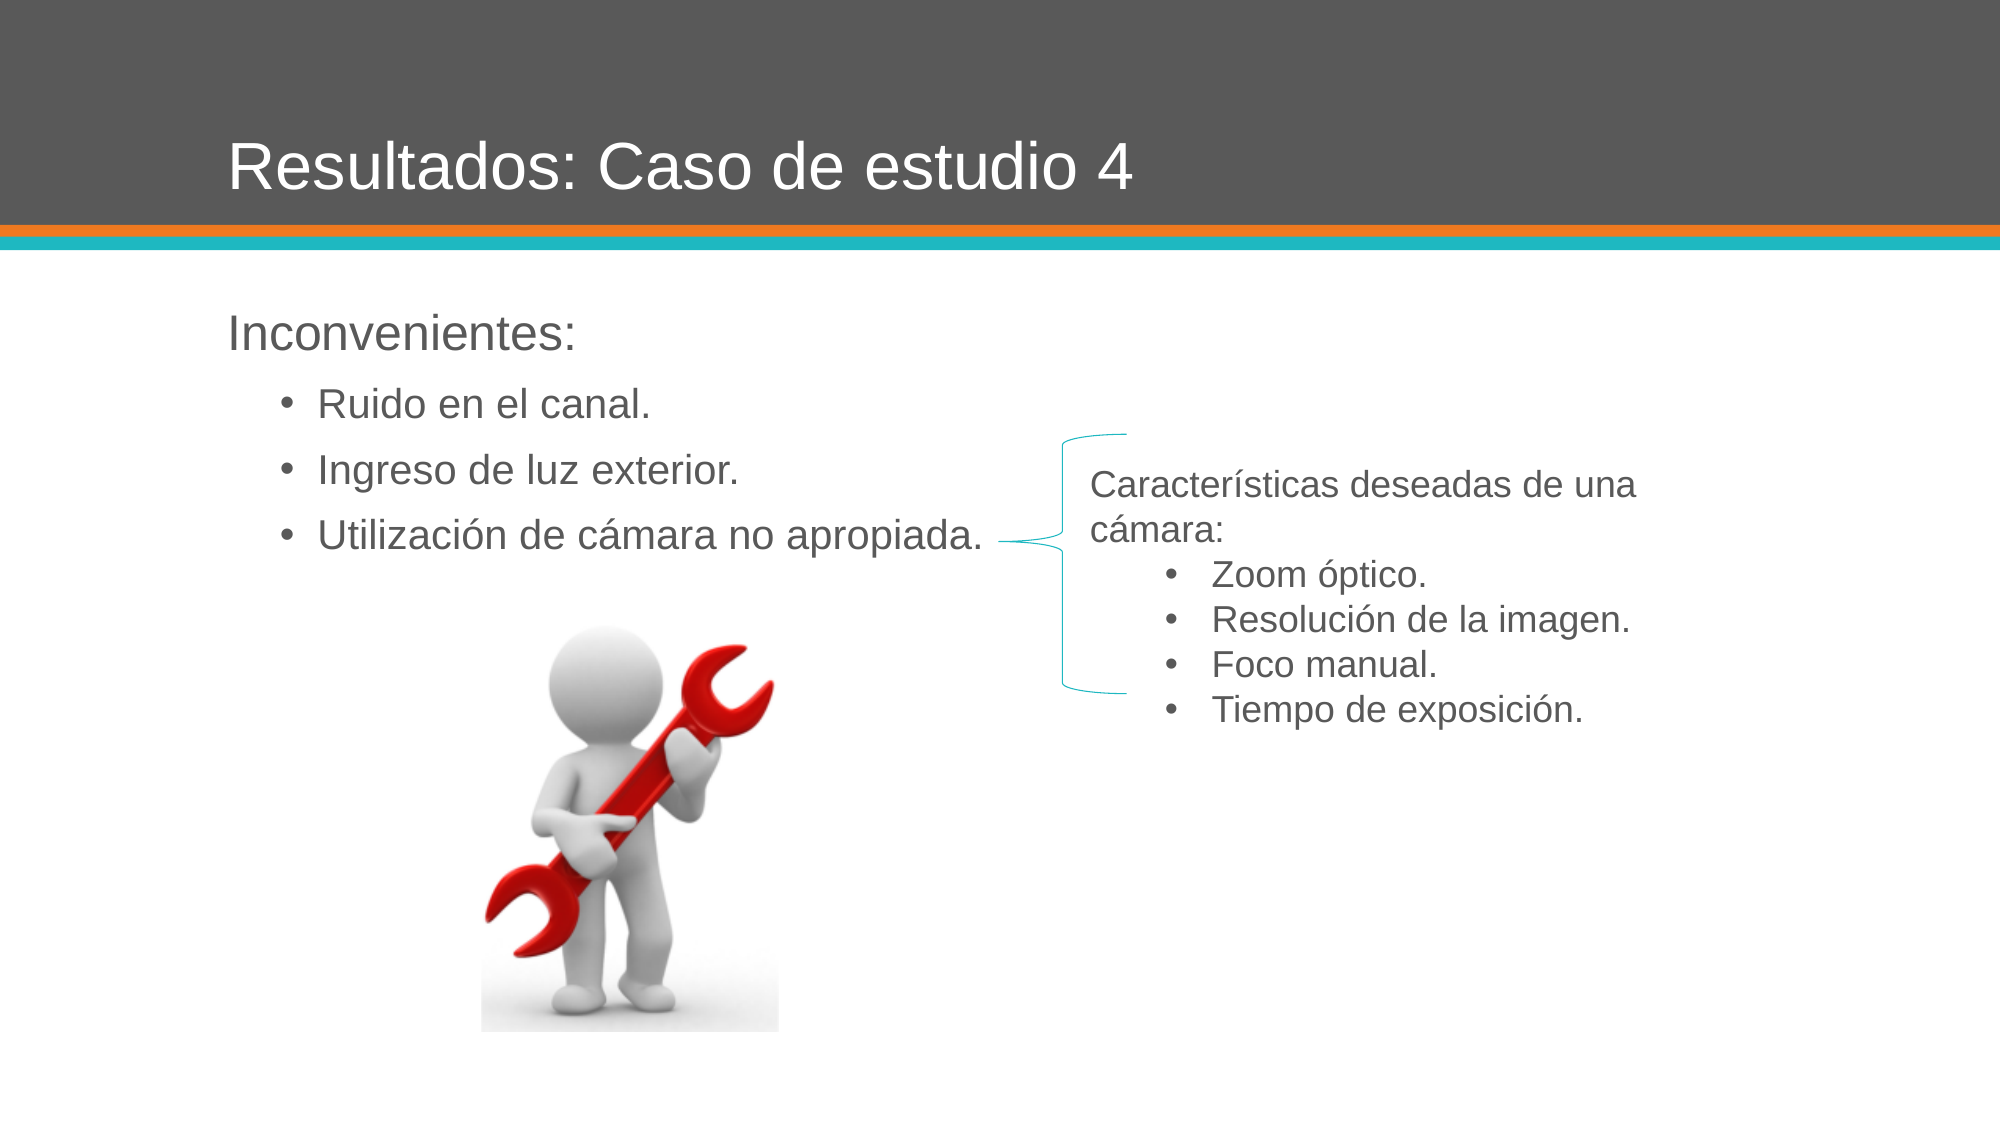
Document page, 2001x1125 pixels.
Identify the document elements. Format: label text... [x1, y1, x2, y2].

list Inconvenientes: Ruido en el canal. Ingreso de luz exterior. Utilización de cámara no apropiada. [212, 299, 1788, 1013]
text_box [998, 433, 1127, 690]
title Resultados: Caso de estudio 4 [212, 41, 1788, 212]
text_box Características deseadas de una cámara: Zoom óptico. Resolución de la imagen. Foco manual. Tiempo de exposición. [1074, 453, 1780, 783]
picture [481, 618, 779, 1032]
